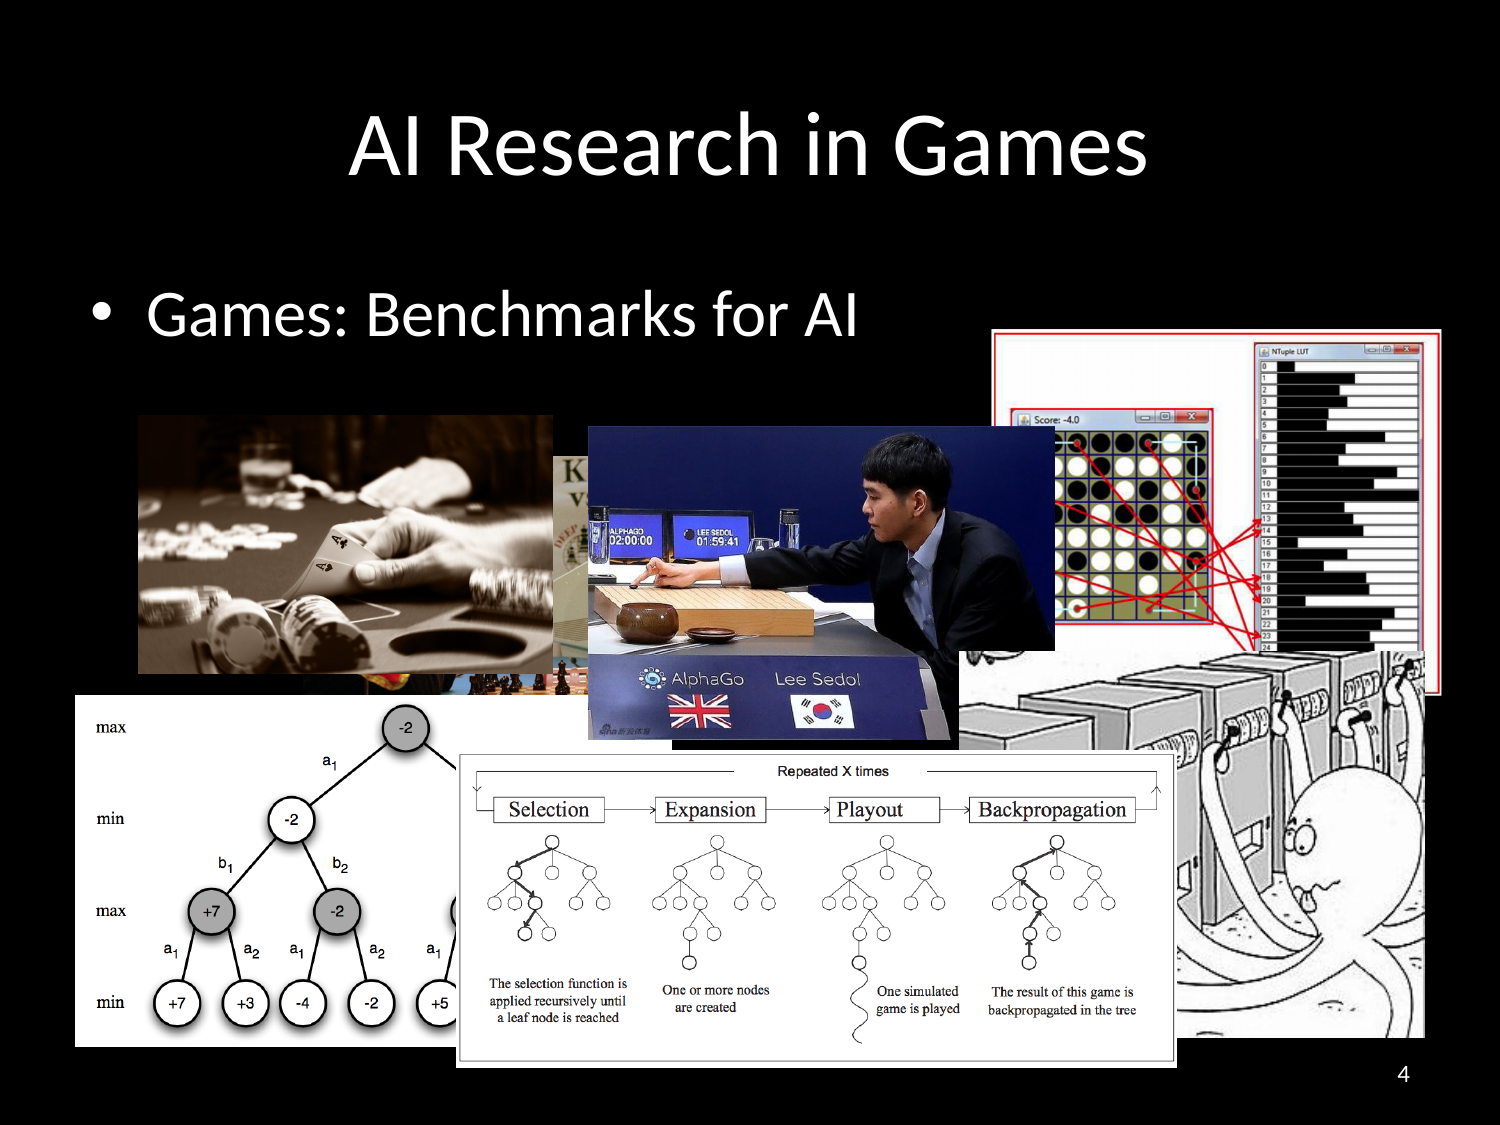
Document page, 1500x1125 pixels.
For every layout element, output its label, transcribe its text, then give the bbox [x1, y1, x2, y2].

list Games: Benchmarks for AI [75, 262, 1425, 694]
picture [74, 328, 1443, 1068]
title AI Research in Games [75, 45, 1425, 233]
slide_number 4 [1074, 1045, 1425, 1103]
